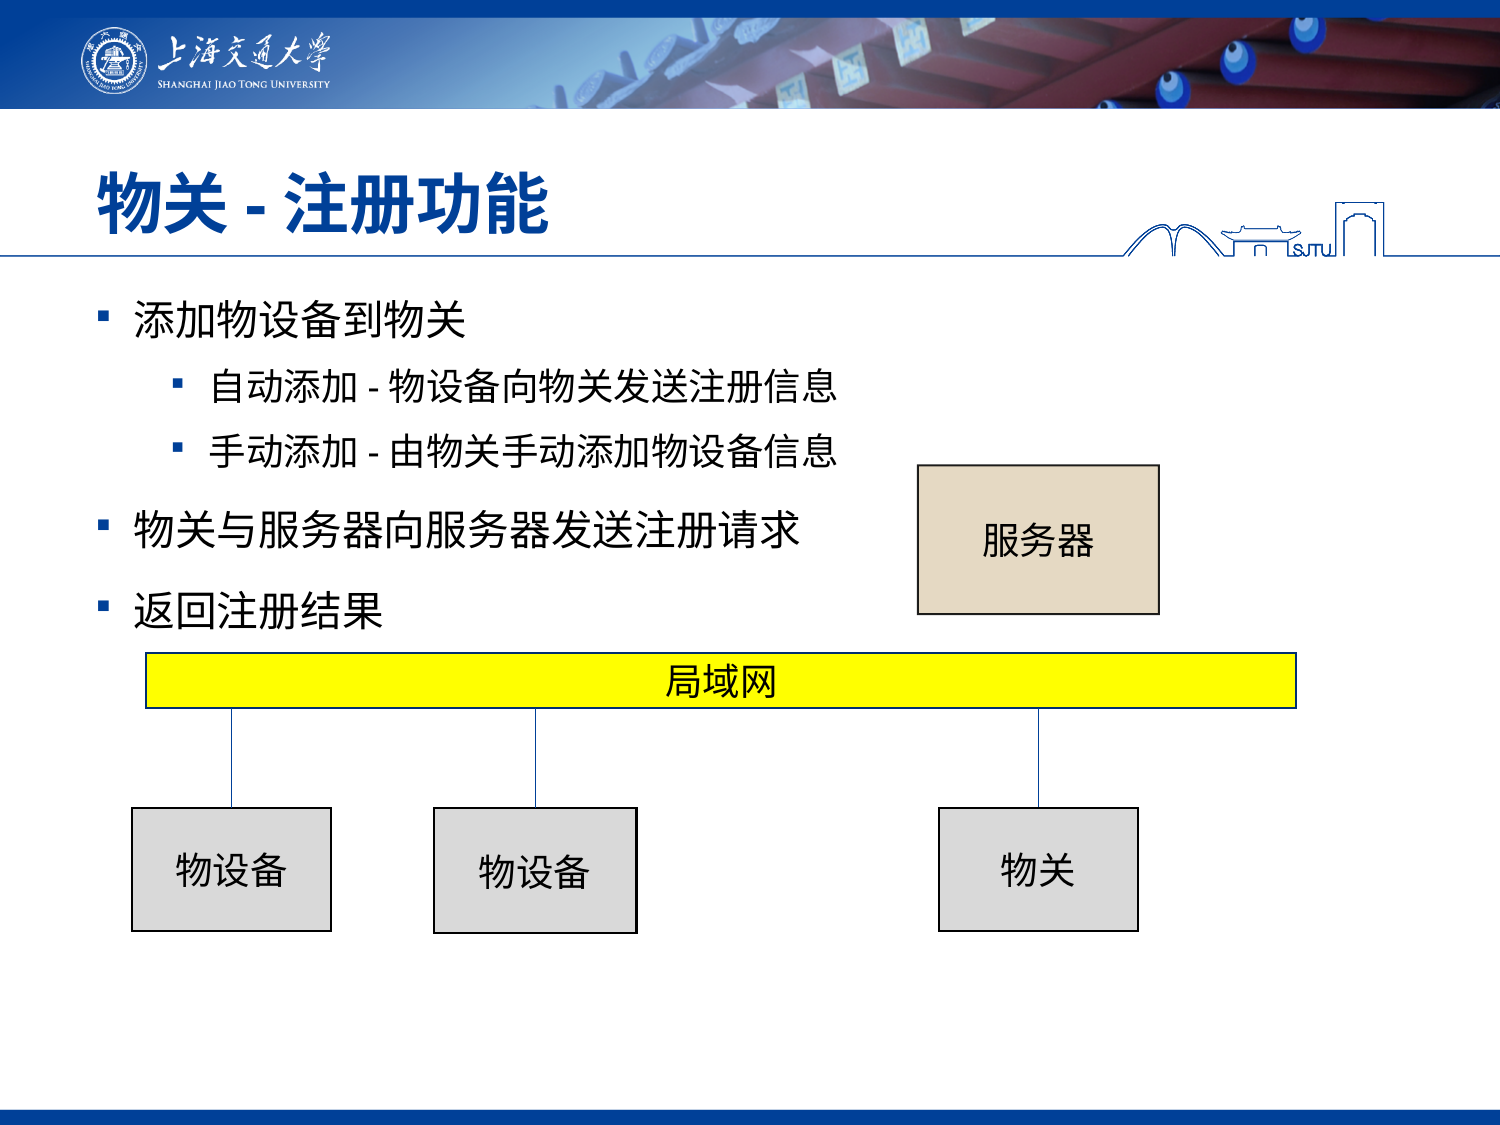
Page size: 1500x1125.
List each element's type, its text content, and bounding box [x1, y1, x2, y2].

text_box 物关 [938, 807, 1139, 932]
title 物关-注册功能 [81, 159, 1455, 254]
text_box 物设备 [131, 807, 332, 932]
text_box 物设备 [433, 807, 638, 934]
text_box 服务器 [917, 464, 1160, 615]
list 添加物设备到物关 自动添加-物设备向物关发送注册信息 手动添加-由物关手动添加物设备信息 物关与服务器向服务器发送注册请求 返回注册结果 [81, 276, 1455, 1084]
text_box 局域网 [145, 652, 1297, 709]
picture [0, 18, 1500, 109]
